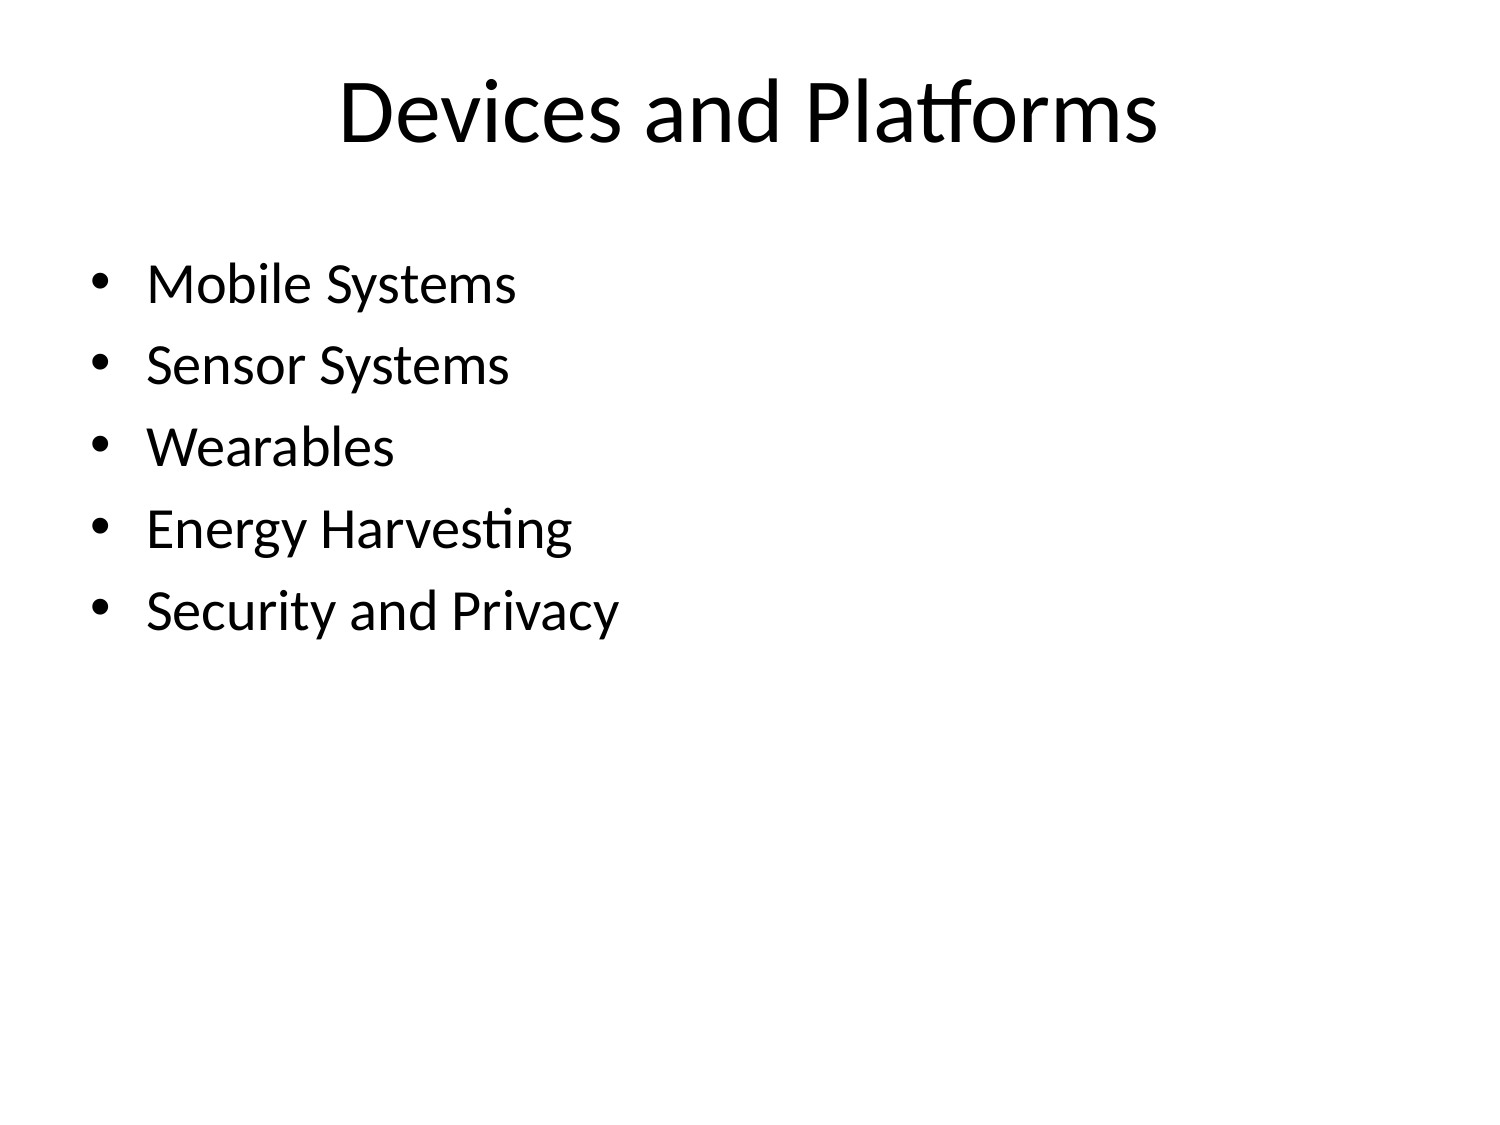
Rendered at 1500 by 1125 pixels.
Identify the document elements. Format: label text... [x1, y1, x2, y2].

list Mobile Systems Sensor Systems Wearables Energy Harvesting Security and Privacy [75, 237, 1425, 1038]
title Devices and Platforms [75, 24, 1425, 188]
